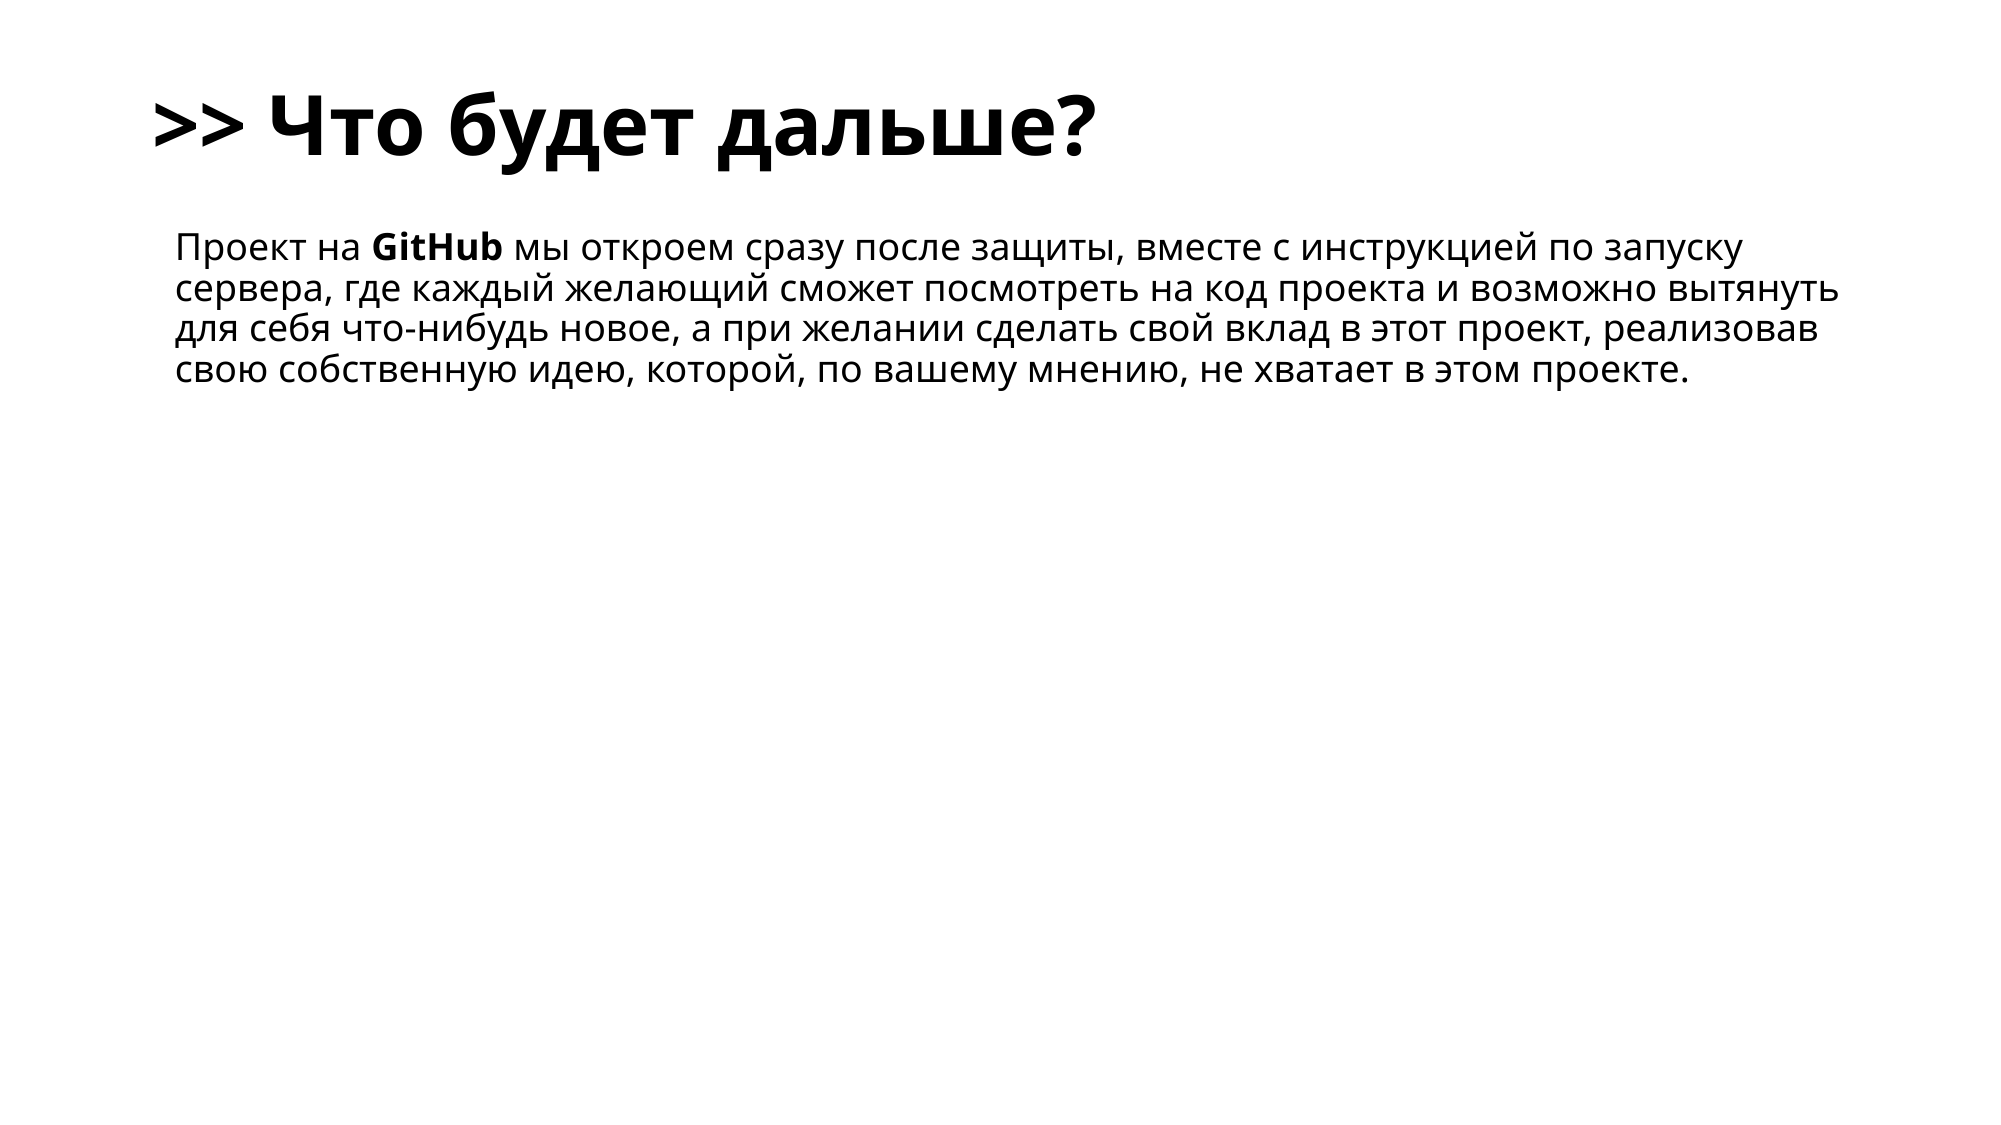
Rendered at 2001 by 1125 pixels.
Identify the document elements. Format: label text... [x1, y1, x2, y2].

list Проект на GitHub мы откроем сразу после защиты, вместе с инструкцией по запуску сервера, где каждый желающий сможет посмотреть на код проекта и возможно вытянуть для себя что-нибудь новое, а при желании сделать свой вклад в этот проект, реализовав свою собственную идею, которой, по вашему мнению, не хватает в этом проекте. [136, 227, 1863, 1013]
text_box >> Что будет дальше? [137, 59, 1863, 197]
